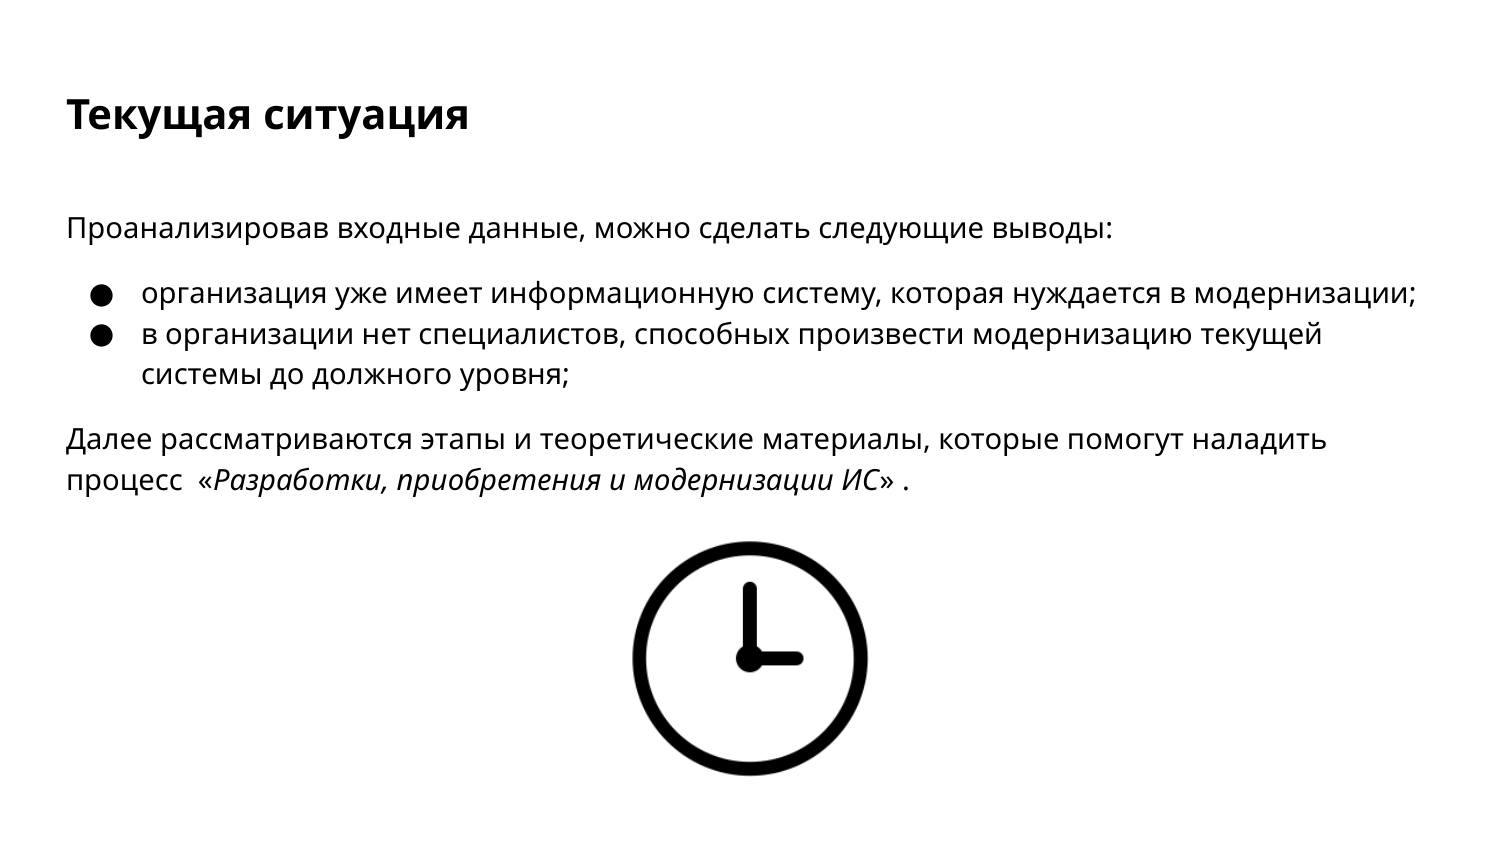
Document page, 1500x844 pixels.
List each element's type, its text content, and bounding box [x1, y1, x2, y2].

picture [601, 509, 899, 807]
title Текущая ситуация [51, 72, 1449, 176]
list Проанализировав входные данные, можно сделать следующие выводы: организация уже имеет информационную систему, которая нуждается в модернизации; в организации нет специалистов, способных произвести модернизацию текущей системы до должного уровня; Далее рассматриваются этапы и теоретические материалы, которые помогут наладить процесс «Разработки, приобретения и модернизации ИС» . [51, 189, 1449, 750]
